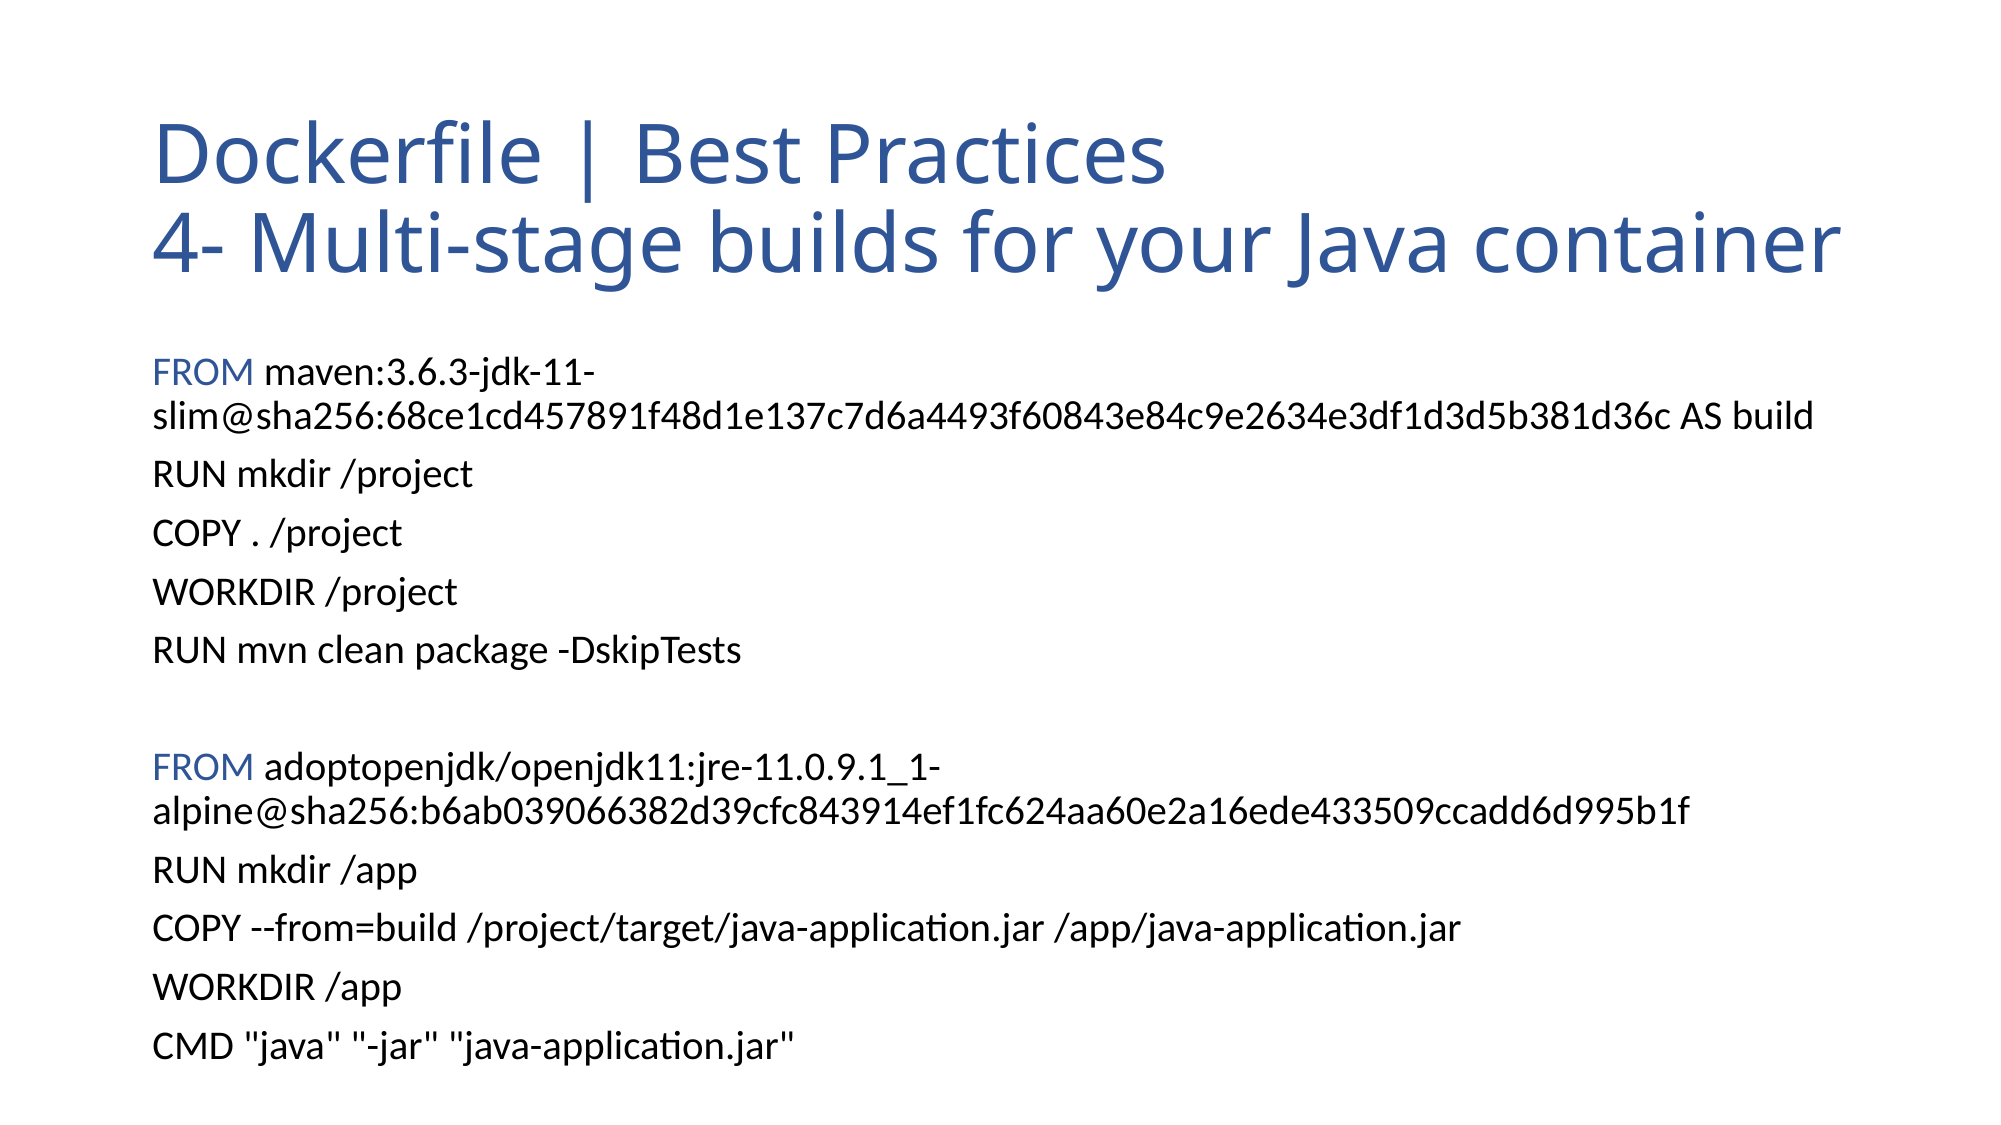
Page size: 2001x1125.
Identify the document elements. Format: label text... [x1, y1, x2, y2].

title Dockerfile | Best Practices 4- Multi-stage builds for your Java container [137, 59, 1863, 342]
list FROM maven:3.6.3-jdk-11-slim@sha256:68ce1cd457891f48d1e137c7d6a4493f60843e84c9e2634e3df1d3d5b381d36c AS build RUN mkdir /project COPY . /project WORKDIR /project RUN mvn clean package -DskipTests FROM adoptopenjdk/openjdk11:jre-11.0.9.1_1-alpine@sha256:b6ab039066382d39cfc843914ef1fc624aa60e2a16ede433509ccadd6d995b1f RUN mkdir /app COPY --from=build /project/target/java-application.jar /app/java-application.jar WORKDIR /app CMD "java" "-jar" "java-application.jar" [137, 342, 1863, 1086]
